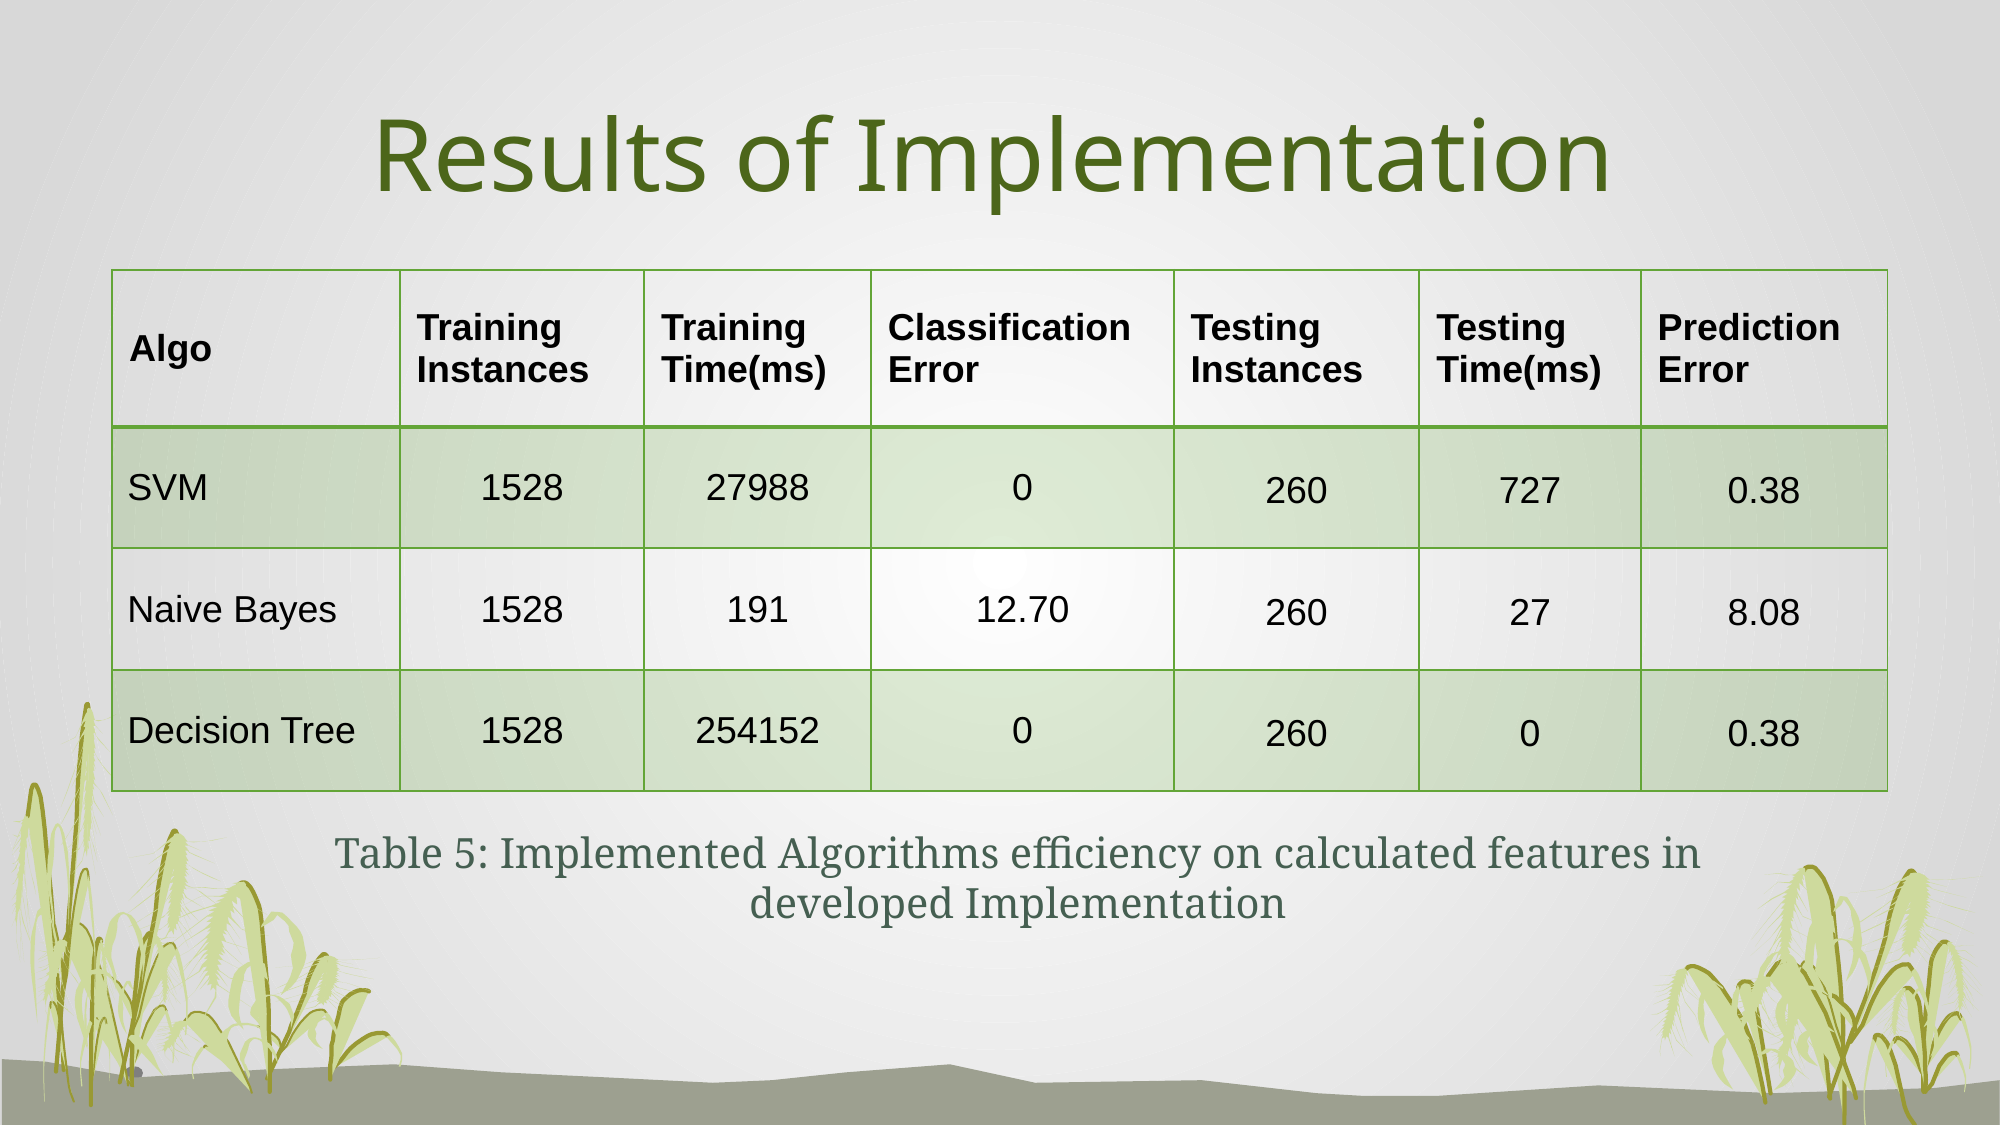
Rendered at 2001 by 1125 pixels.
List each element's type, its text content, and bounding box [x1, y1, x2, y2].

table_cell 0 [872, 429, 1173, 547]
table_cell 260 [1175, 429, 1418, 547]
table_cell 260 [1175, 671, 1418, 727]
text_box Table 5: Implemented Algorithms efficiency on calculated features in developed Implementation [301, 727, 1735, 1027]
table_cell 0.38 [1642, 671, 1887, 790]
table_cell Decision Tree [113, 671, 399, 790]
table_header Classification Error [872, 271, 1173, 425]
table_cell 0.38 [1642, 429, 1887, 547]
table_cell 254152 [645, 671, 870, 727]
table_header Training Instances [401, 271, 643, 425]
table_cell 0 [872, 671, 1173, 727]
table_cell 260 [1175, 549, 1418, 669]
table_header Prediction Error [1642, 271, 1887, 425]
table_header Testing Instances [1175, 271, 1418, 425]
table_cell 727 [1420, 429, 1640, 547]
table_cell Naive Bayes [113, 549, 399, 669]
table_cell 27988 [645, 429, 870, 547]
table_cell 12.70 [872, 549, 1173, 669]
table_cell 1528 [401, 671, 643, 727]
table_header Training Time(ms) [645, 271, 870, 425]
table_cell 0 [1420, 671, 1640, 727]
table_cell 191 [645, 549, 870, 669]
table_cell SVM [113, 429, 399, 547]
table_header Algo [113, 271, 399, 425]
table_cell 27 [1420, 549, 1640, 669]
title Results of Implementation [93, 0, 1894, 219]
table_header Testing Time(ms) [1420, 271, 1640, 425]
table_cell 8.08 [1642, 549, 1887, 669]
table_cell 1528 [401, 429, 643, 547]
table_cell 1528 [401, 549, 643, 669]
